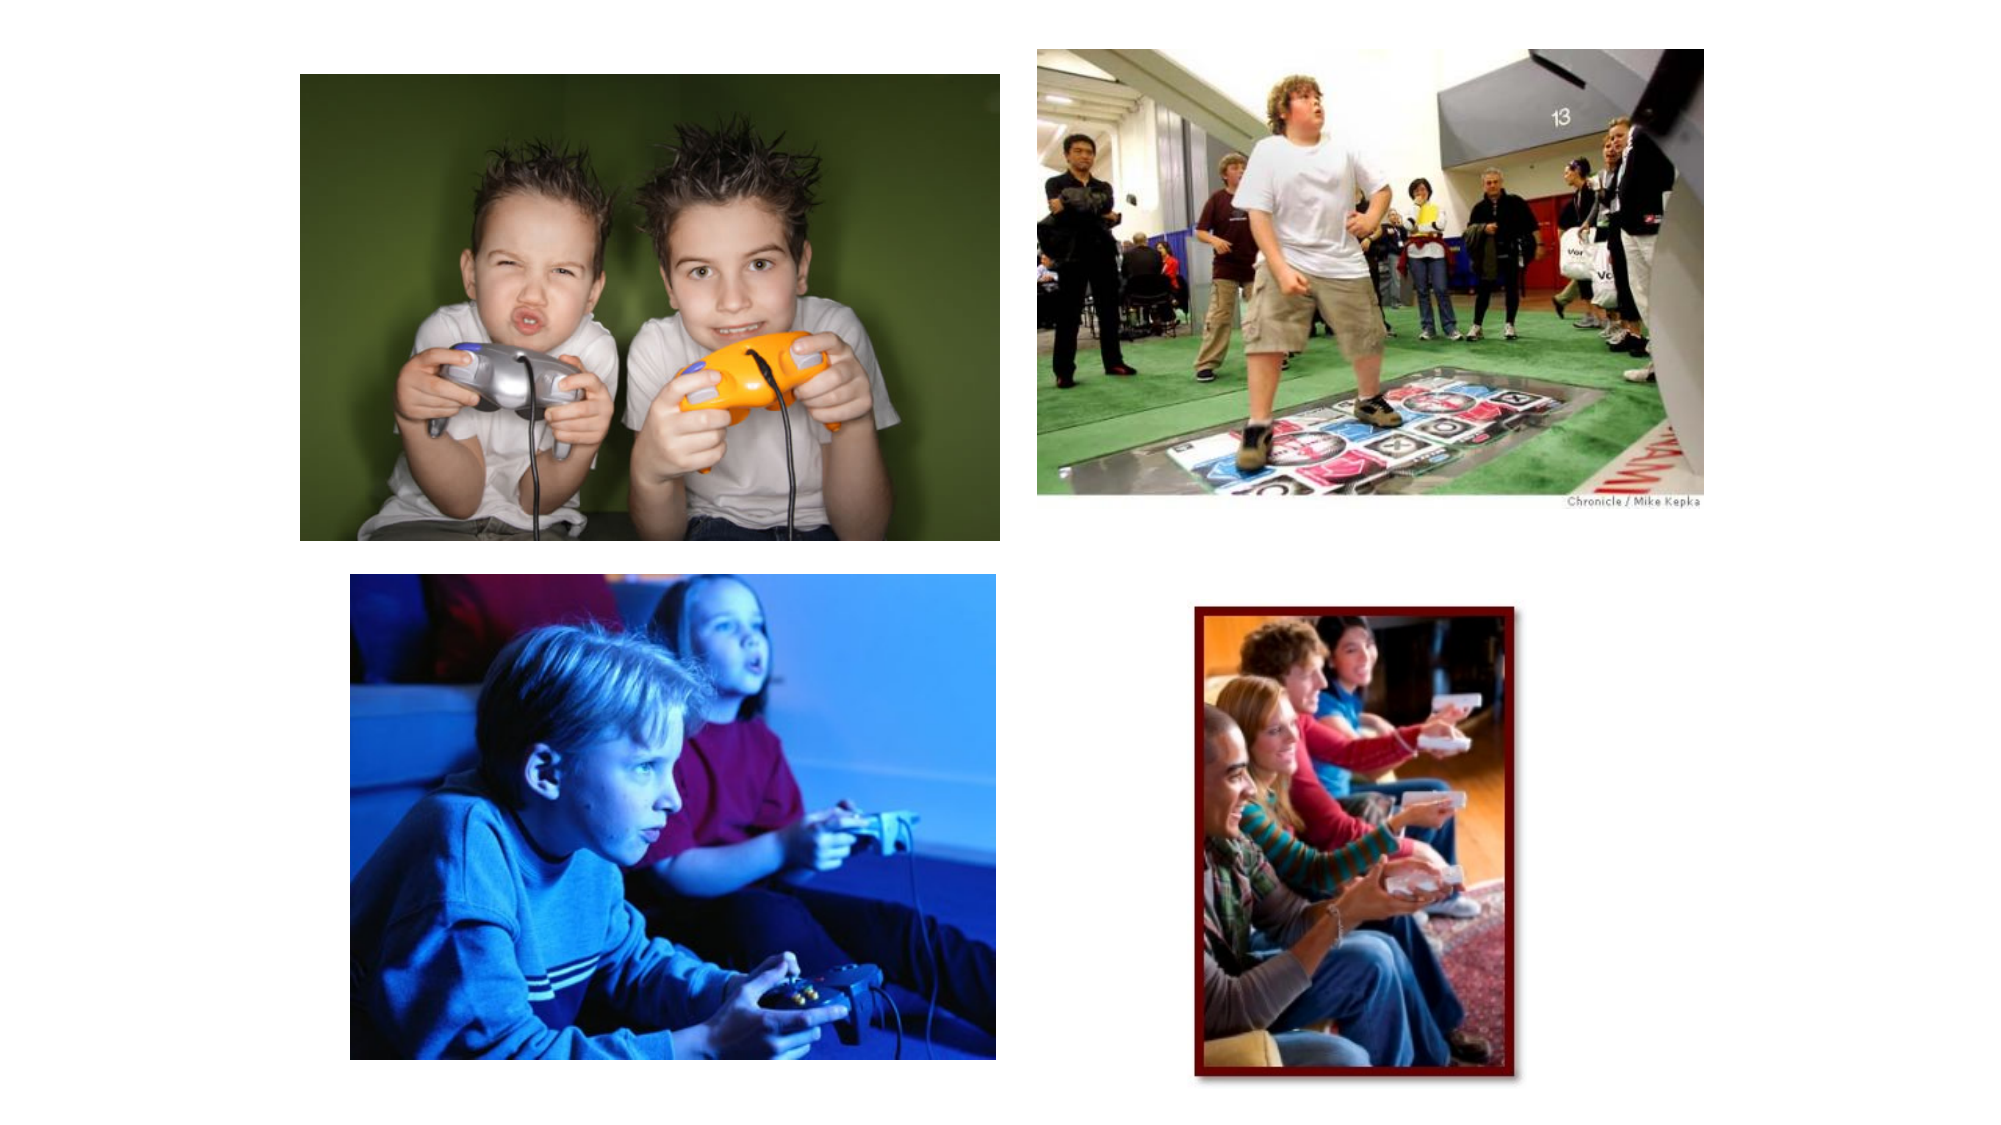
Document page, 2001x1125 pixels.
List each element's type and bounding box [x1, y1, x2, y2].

picture [1187, 599, 1527, 1090]
picture [1037, 49, 1704, 509]
picture [349, 574, 996, 1060]
picture [299, 74, 1000, 541]
